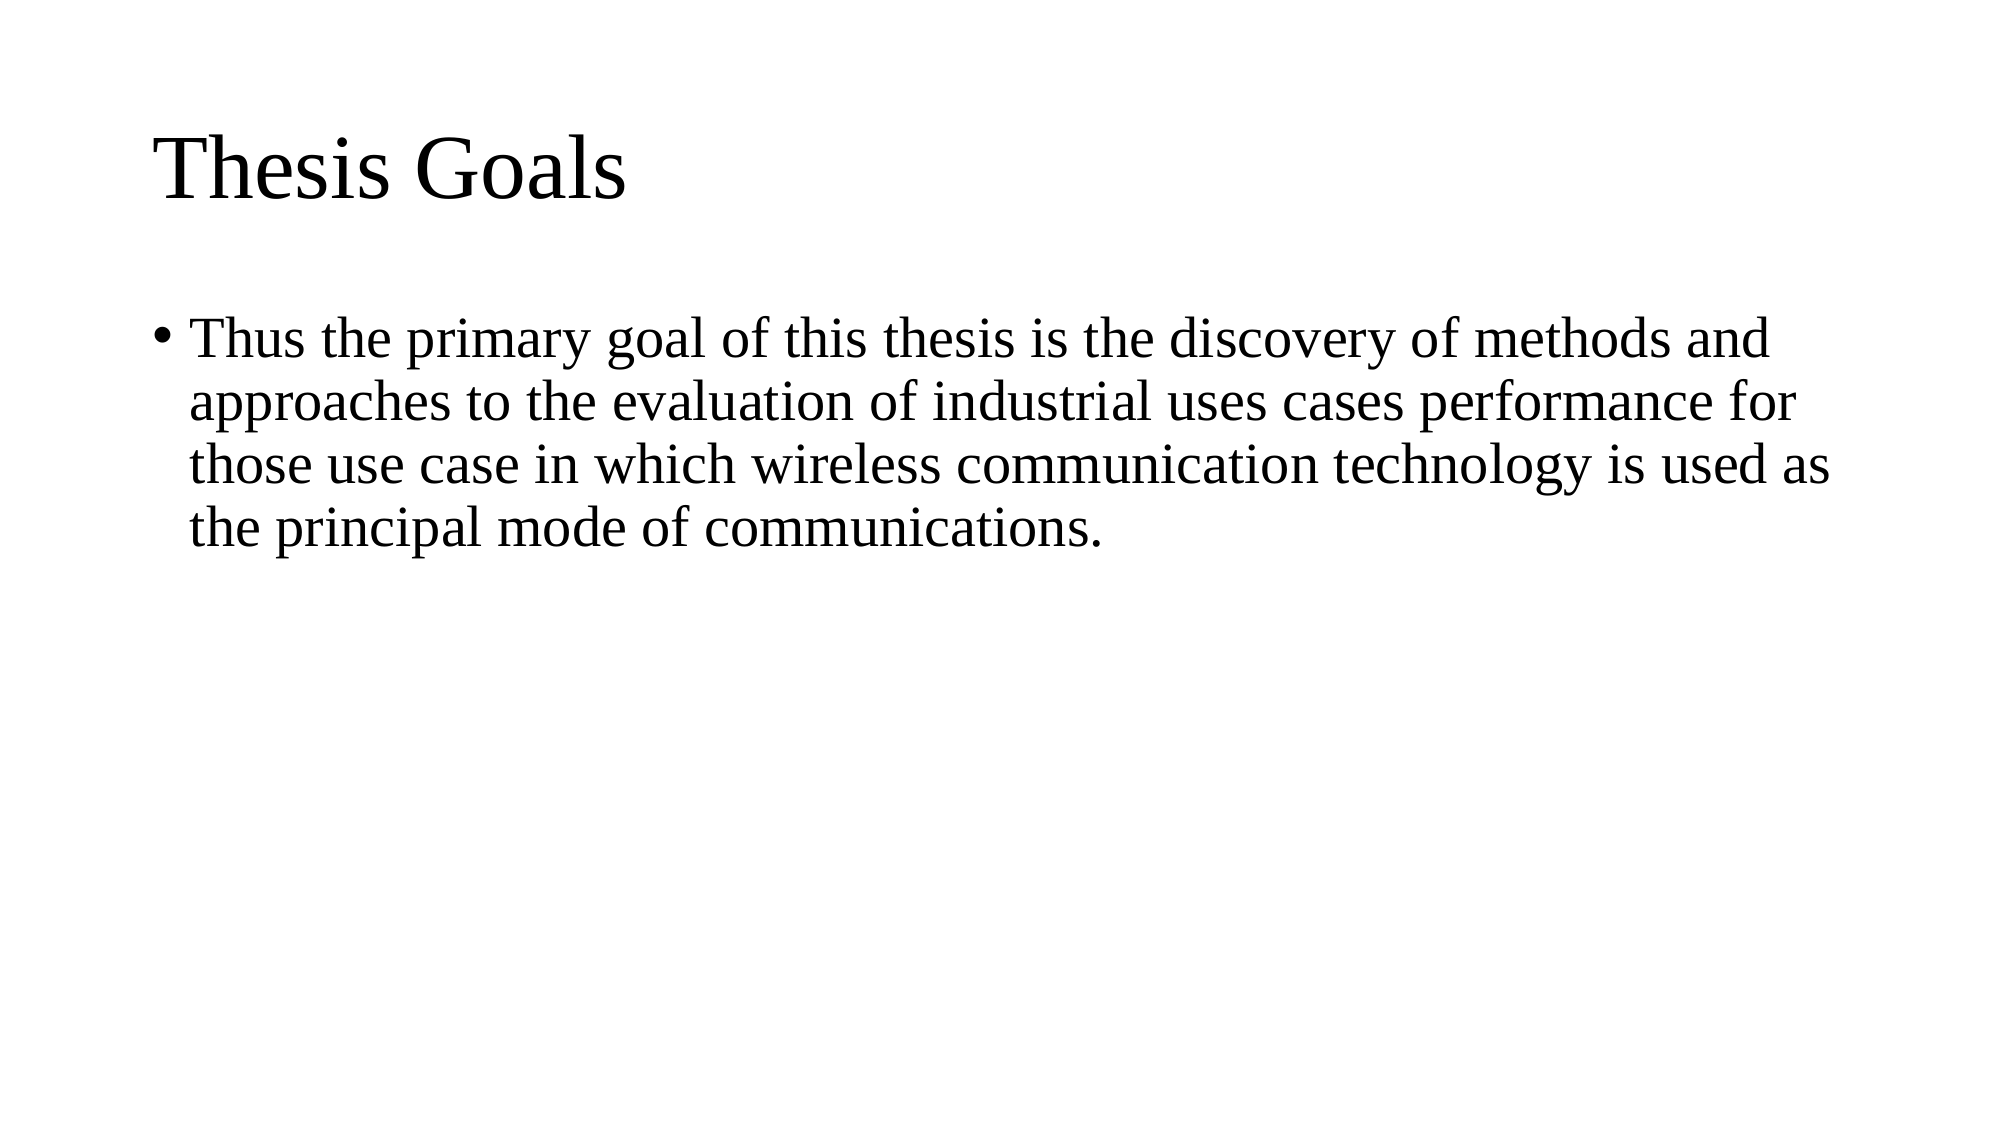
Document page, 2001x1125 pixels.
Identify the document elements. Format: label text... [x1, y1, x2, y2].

title Thesis Goals [137, 59, 1863, 278]
list Thus the primary goal of this thesis is the discovery of methods and approaches to the evaluation of industrial uses cases performance for those use case in which wireless communication technology is used as the principal mode of communications. [137, 299, 1863, 1014]
